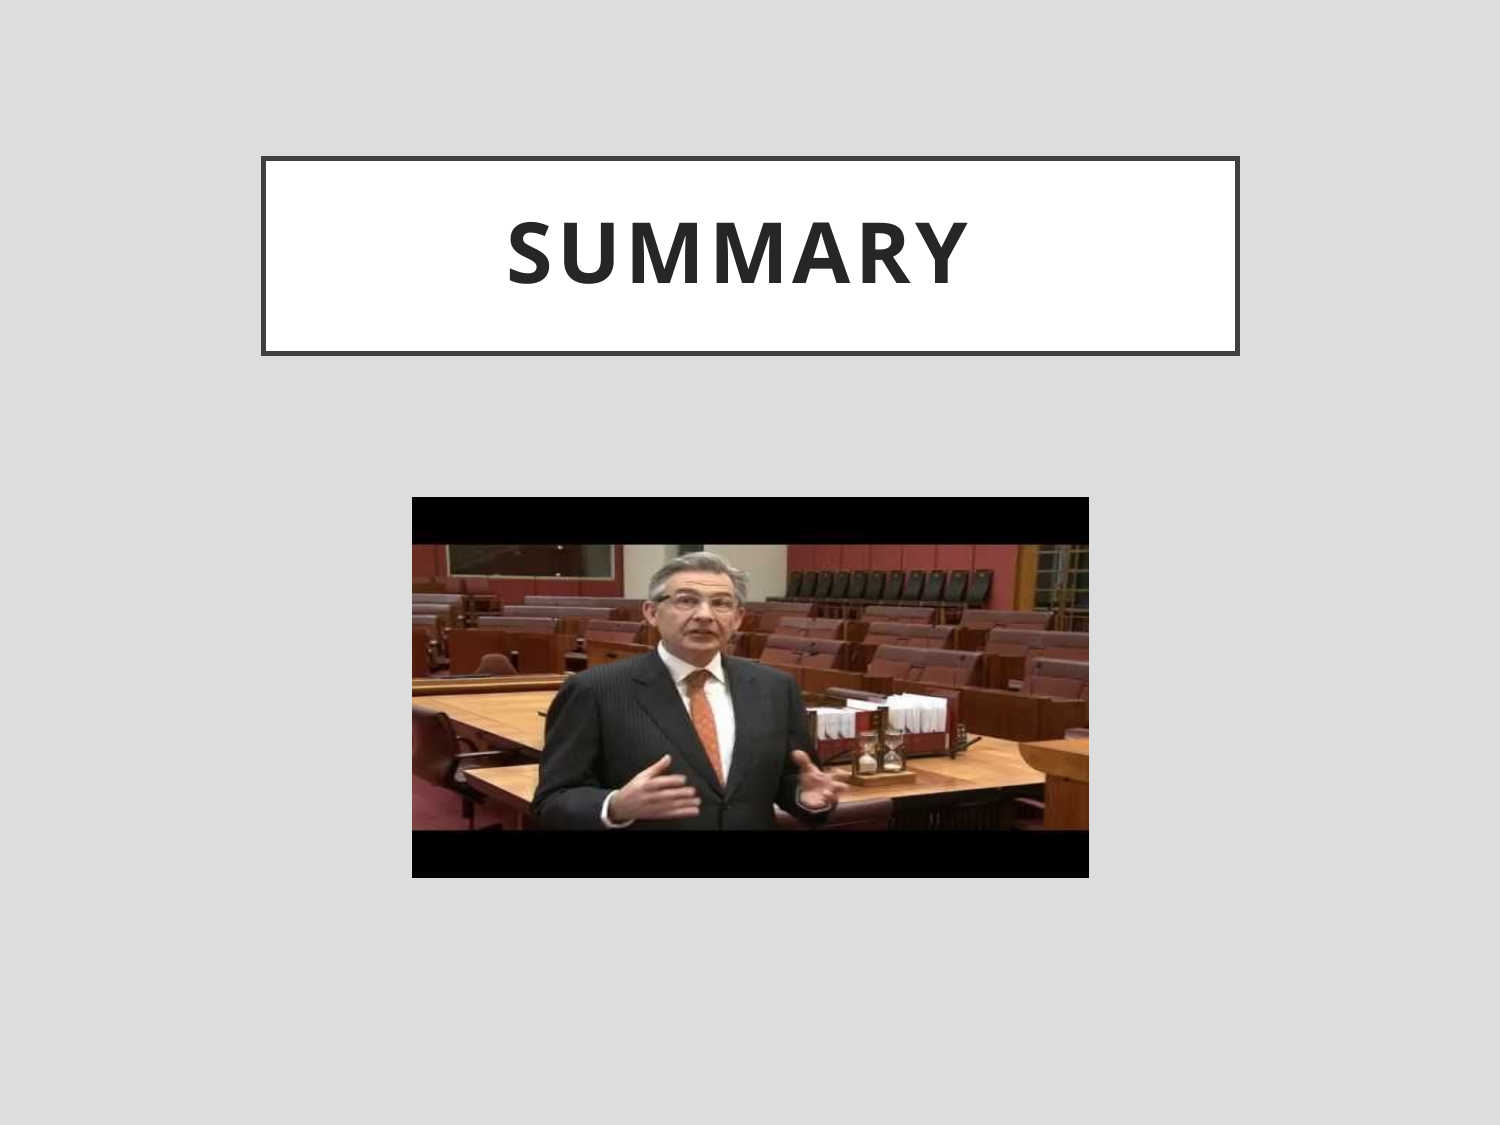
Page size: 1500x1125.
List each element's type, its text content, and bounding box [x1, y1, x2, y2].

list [411, 496, 1090, 879]
title Summary [261, 156, 1240, 356]
